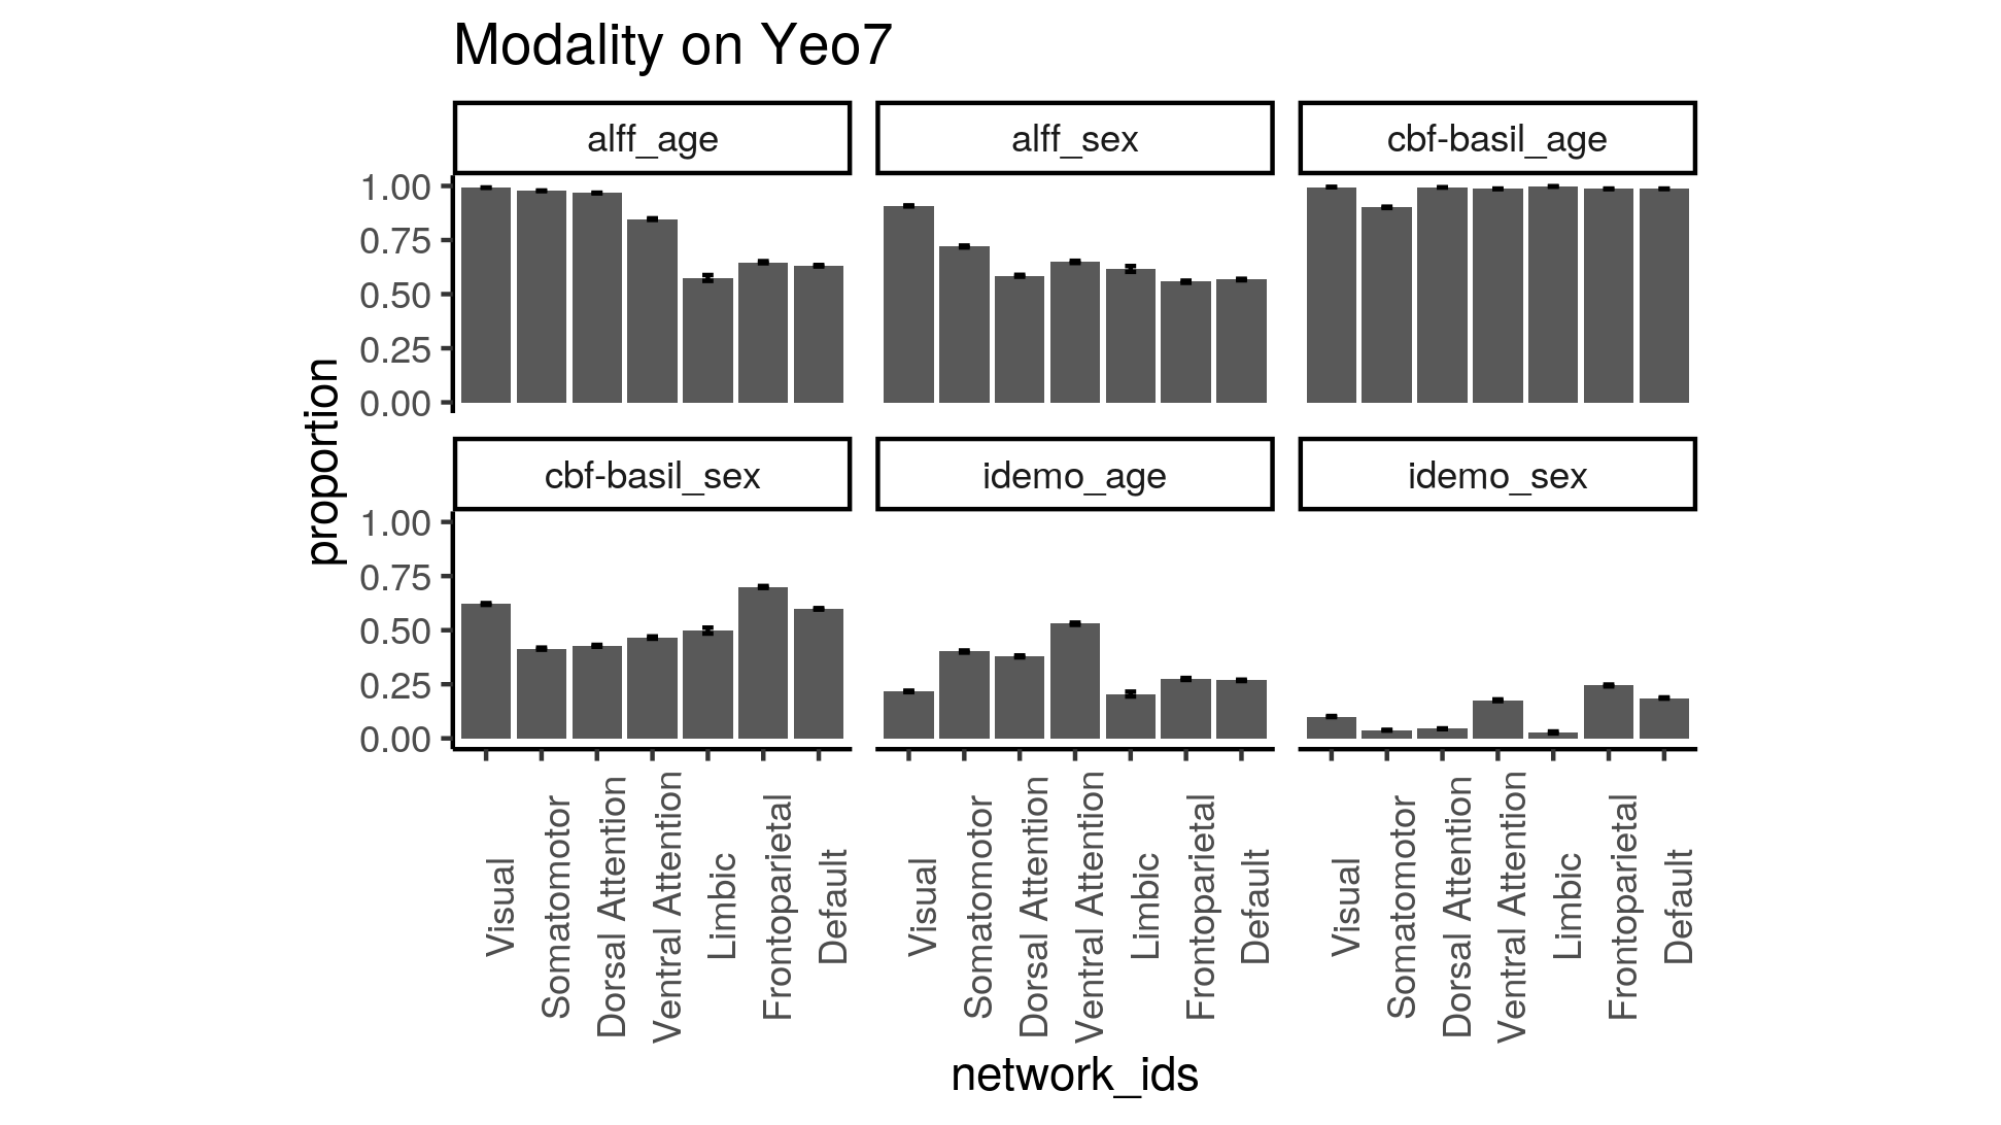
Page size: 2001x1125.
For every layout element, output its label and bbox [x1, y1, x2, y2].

picture [279, 0, 1721, 1125]
